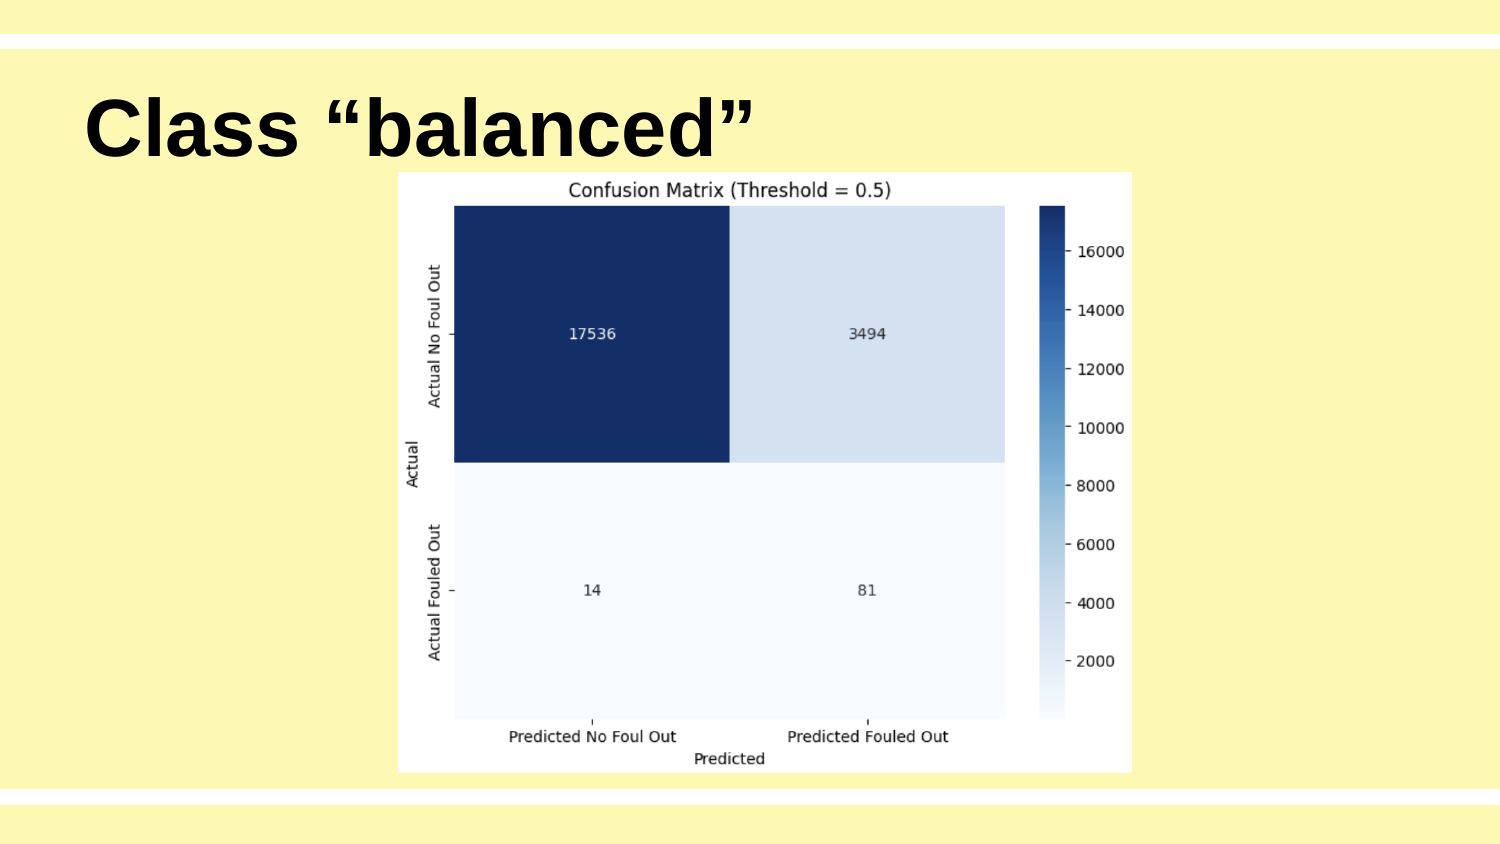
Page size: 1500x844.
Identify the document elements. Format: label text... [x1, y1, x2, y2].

text_box Class “balanced” [84, 49, 1097, 173]
picture [398, 172, 1132, 773]
